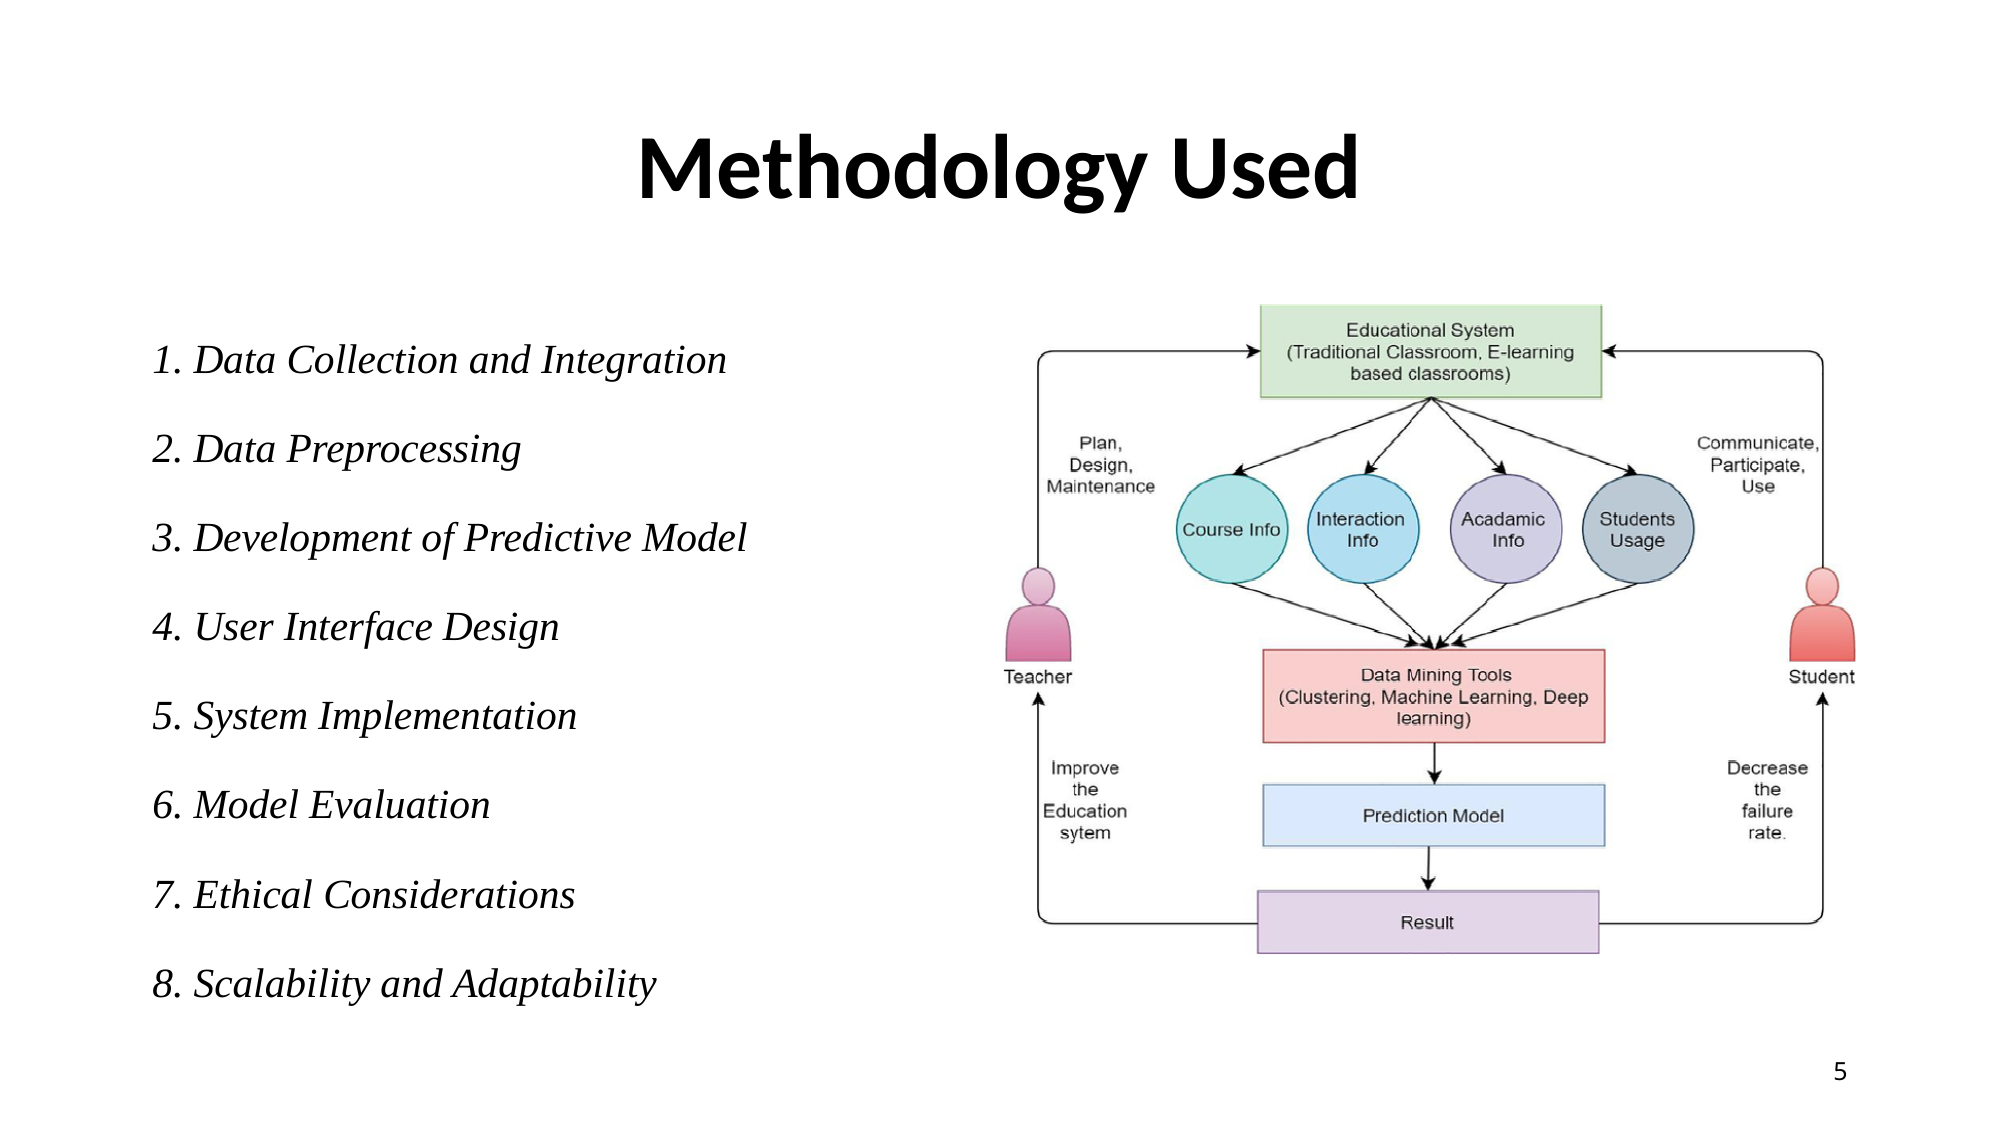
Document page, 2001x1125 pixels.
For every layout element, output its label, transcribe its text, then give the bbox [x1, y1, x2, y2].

title Methodology Used [137, 59, 1863, 278]
picture [999, 269, 1863, 973]
slide_number 5 [1412, 1042, 1863, 1103]
list 1. Data Collection and Integration 2. Data Preprocessing 3. Development of Predictive Model 4. User Interface Design 5. System Implementation 6. Model Evaluation 7. Ethical Considerations 8. Scalability and Adaptability [137, 299, 1863, 1014]
